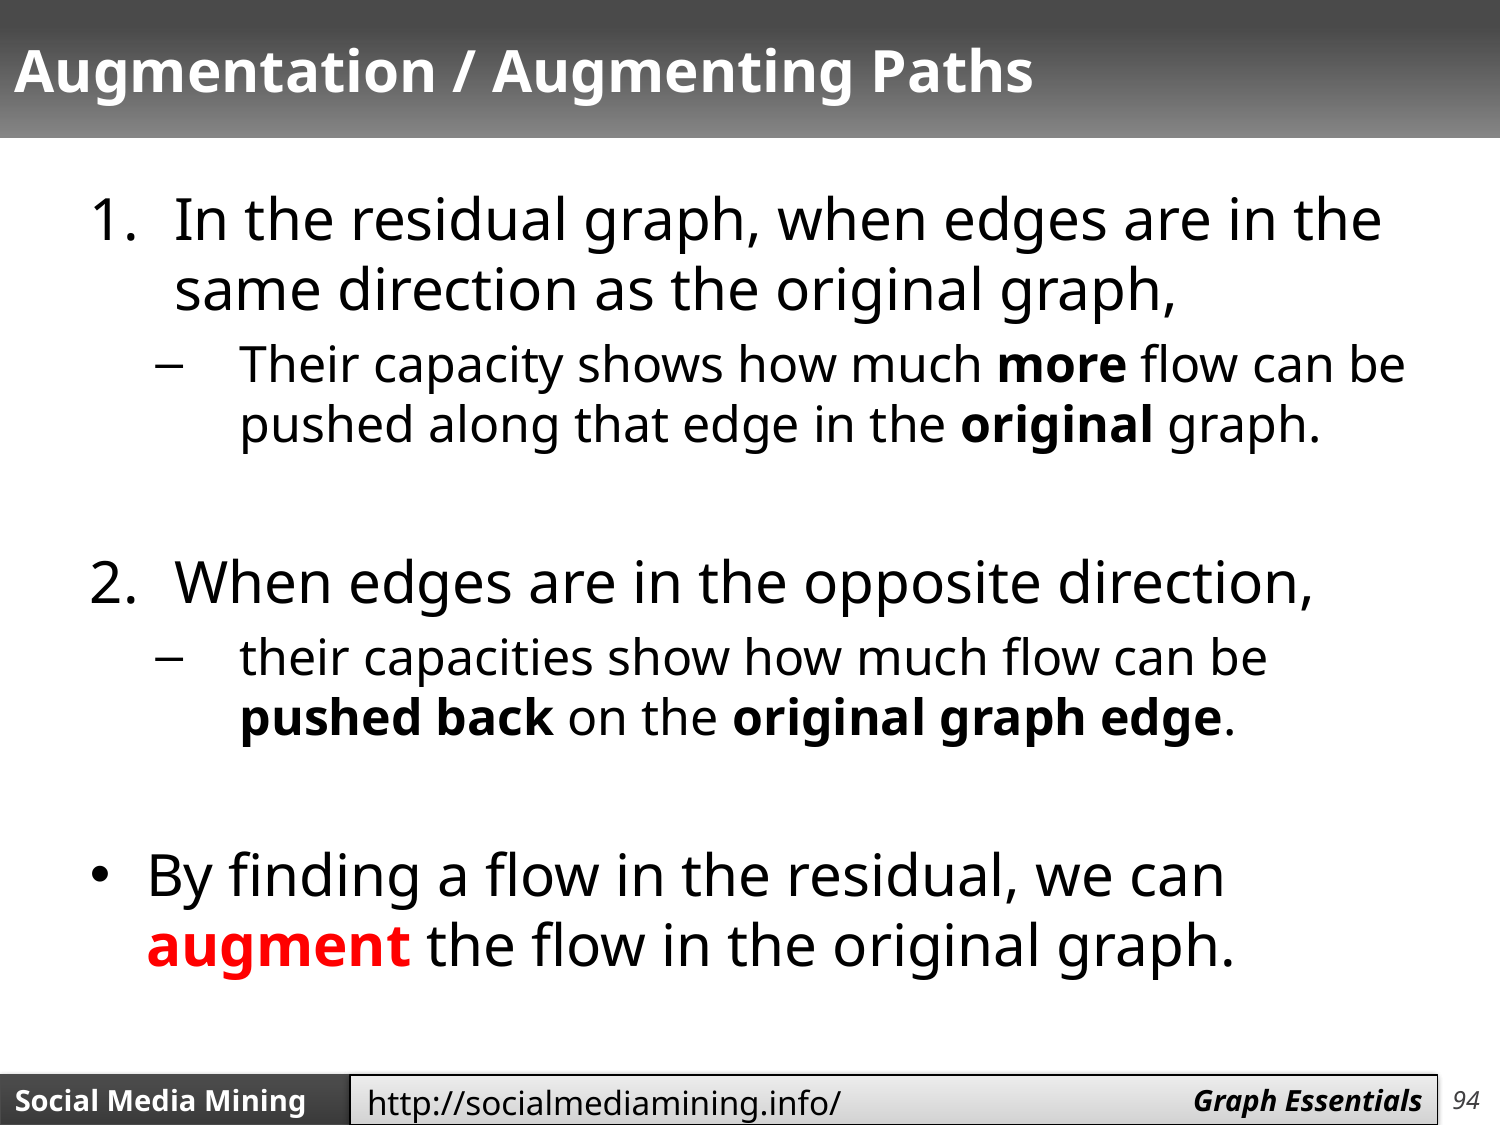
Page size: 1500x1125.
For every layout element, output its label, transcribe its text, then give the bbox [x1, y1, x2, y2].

list In the residual graph, when edges are in the same direction as the original graph, Their capacity shows how much more flow can be pushed along that edge in the original graph. When edges are in the opposite direction, their capacities show how much flow can be pushed back on the original graph edge. By finding a flow in the residual, we can augment the flow in the original graph. [75, 174, 1425, 1048]
title Augmentation / Augmenting Paths [0, 0, 1500, 138]
